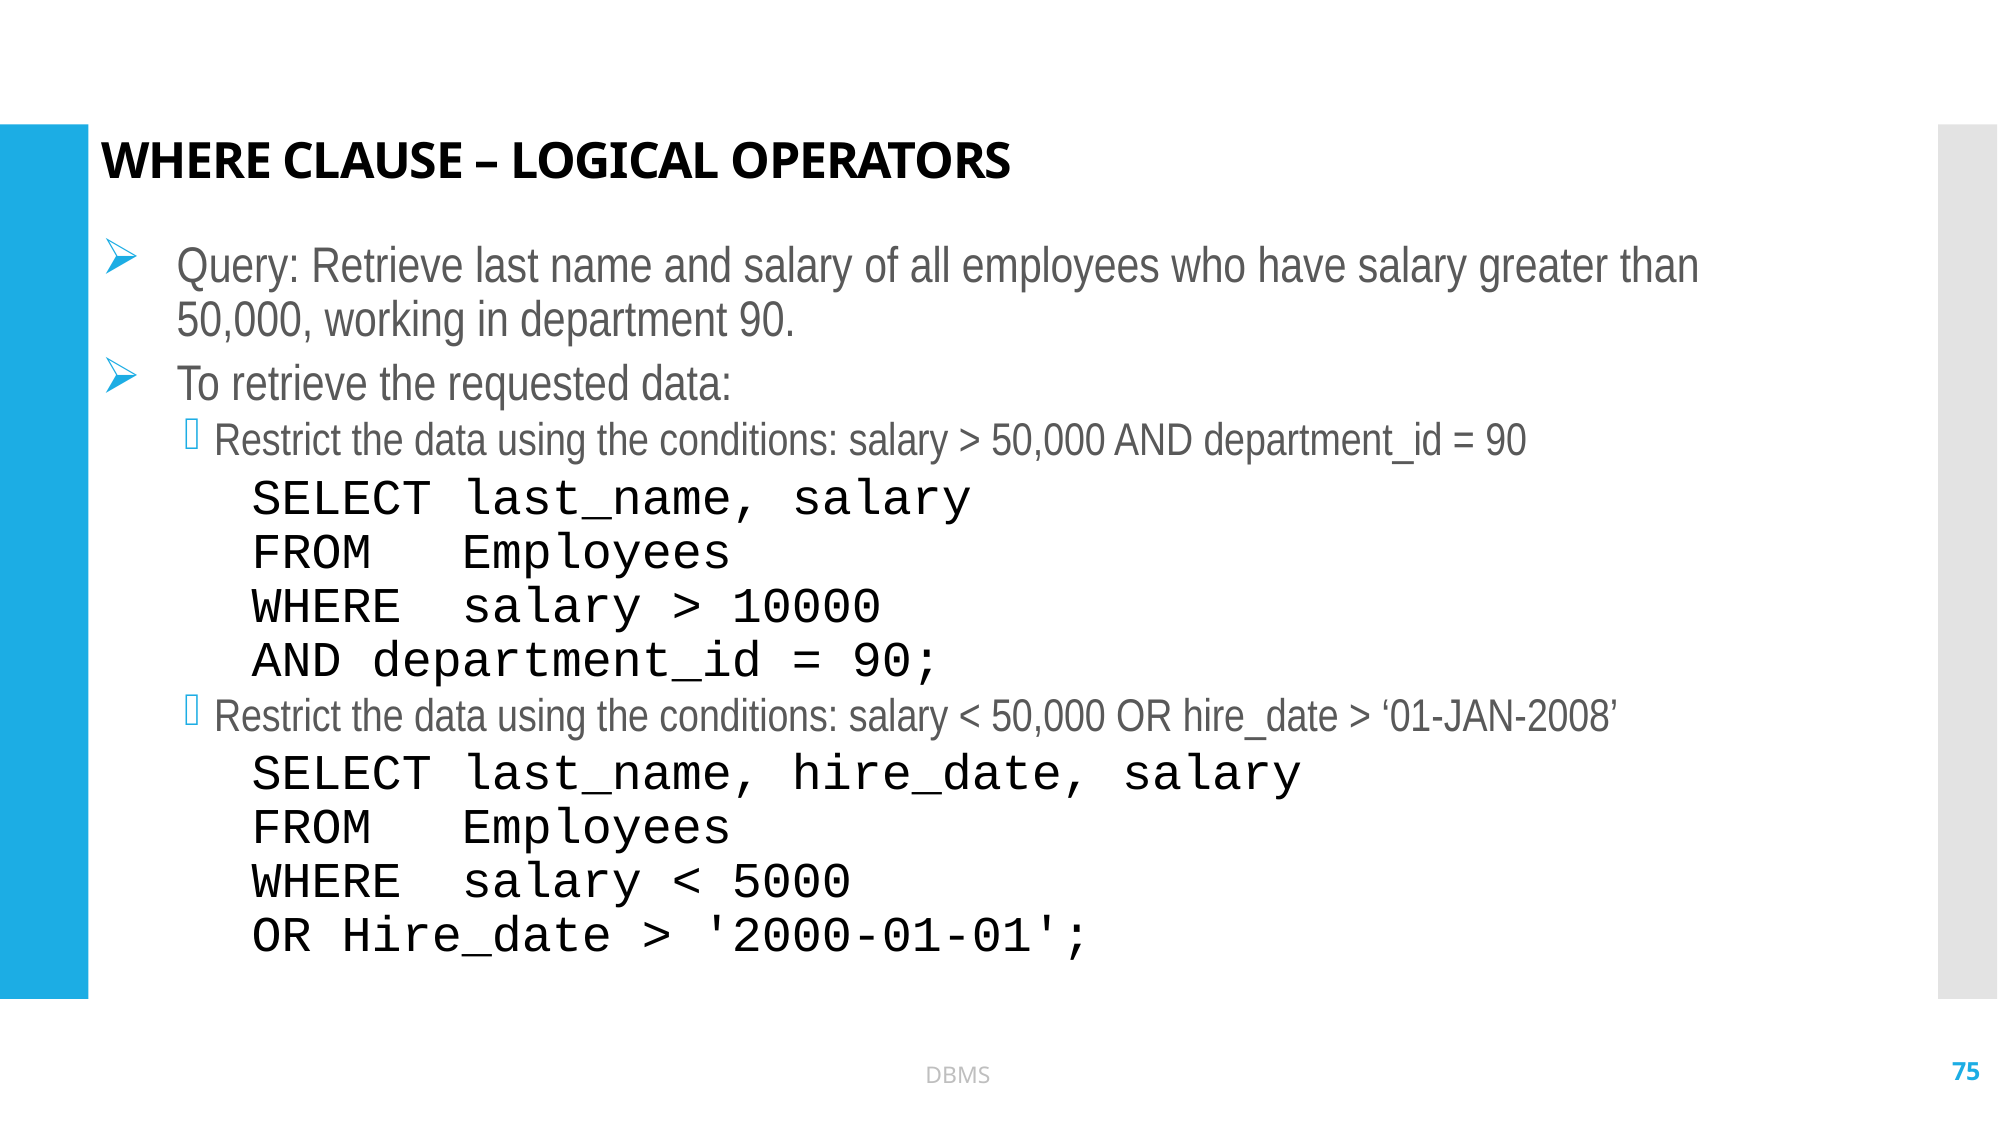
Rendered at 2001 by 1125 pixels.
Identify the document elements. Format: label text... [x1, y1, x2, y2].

slide_number 75 [1744, 1042, 1996, 1103]
title WHERE CLAUSE – LOGICAL OPERATORS [86, 128, 1653, 189]
list Query: Retrieve last name and salary of all employees who have salary greater than 50,000, working in department 90. To retrieve the requested data: Restrict the data using the conditions: salary > 50,000 AND department_id = 90 SELECT last_name, salary FROM Employees WHERE salary > 10000 AND department_id = 90; Restrict the data using the conditions: salary < 50,000 OR hire_date > ‘01-JAN-2008’ SELECT last_name, hire_date, salary FROM Employees WHERE salary < 5000 OR Hire_date > '2000-01-01'; [86, 231, 1830, 1036]
footer DBMS [473, 1046, 1443, 1107]
